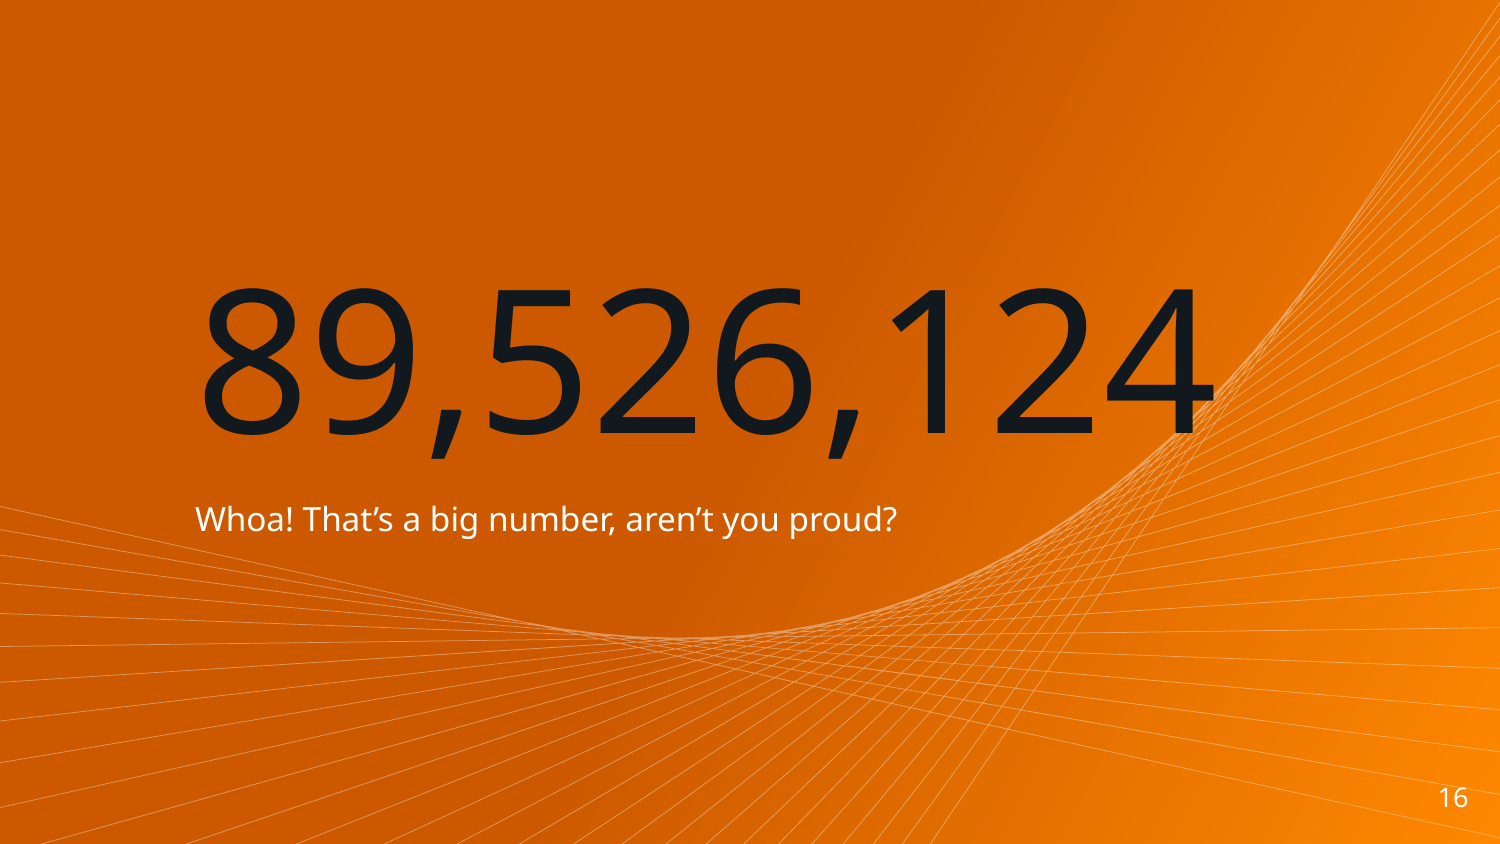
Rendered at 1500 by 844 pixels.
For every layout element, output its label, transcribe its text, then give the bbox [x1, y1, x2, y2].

slide_number 16 [1378, 766, 1469, 832]
title 89,526,124 [195, 286, 1305, 477]
subtitle Whoa! That’s a big number, aren’t you proud? [195, 492, 1305, 558]
